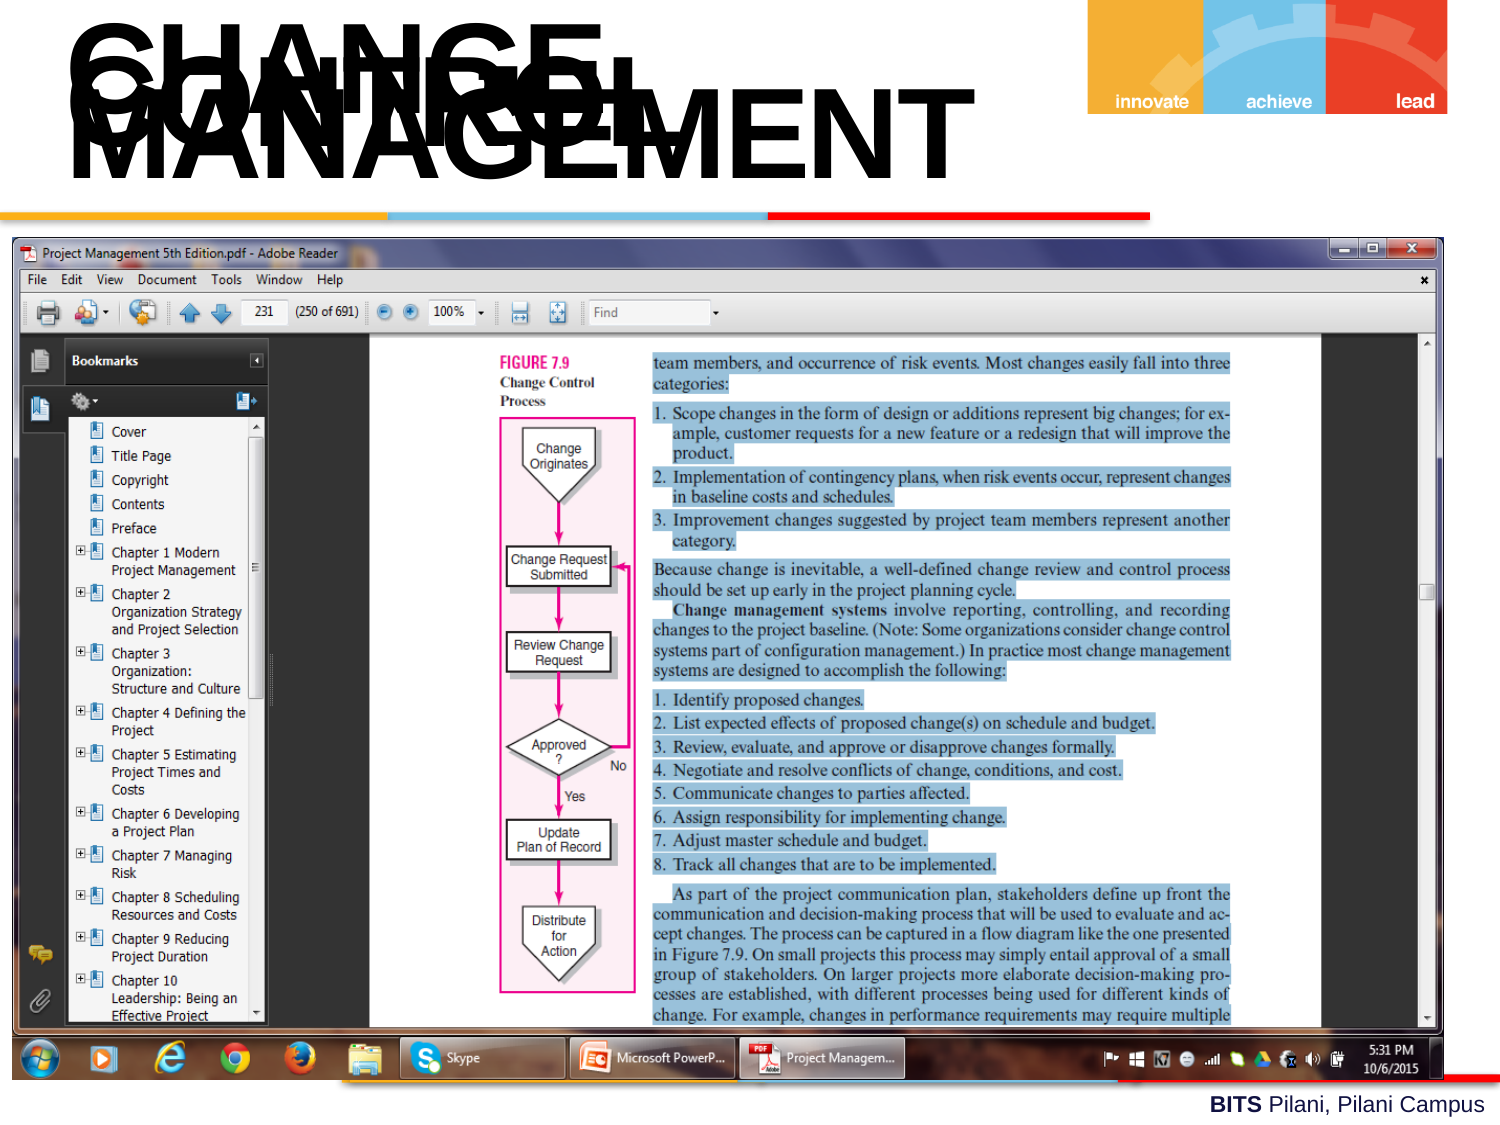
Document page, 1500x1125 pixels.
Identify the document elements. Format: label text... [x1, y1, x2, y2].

list CHANGE CONTROL MANAGEMENT [50, 24, 1088, 213]
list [12, 237, 1444, 1081]
picture [1087, 0, 1448, 114]
